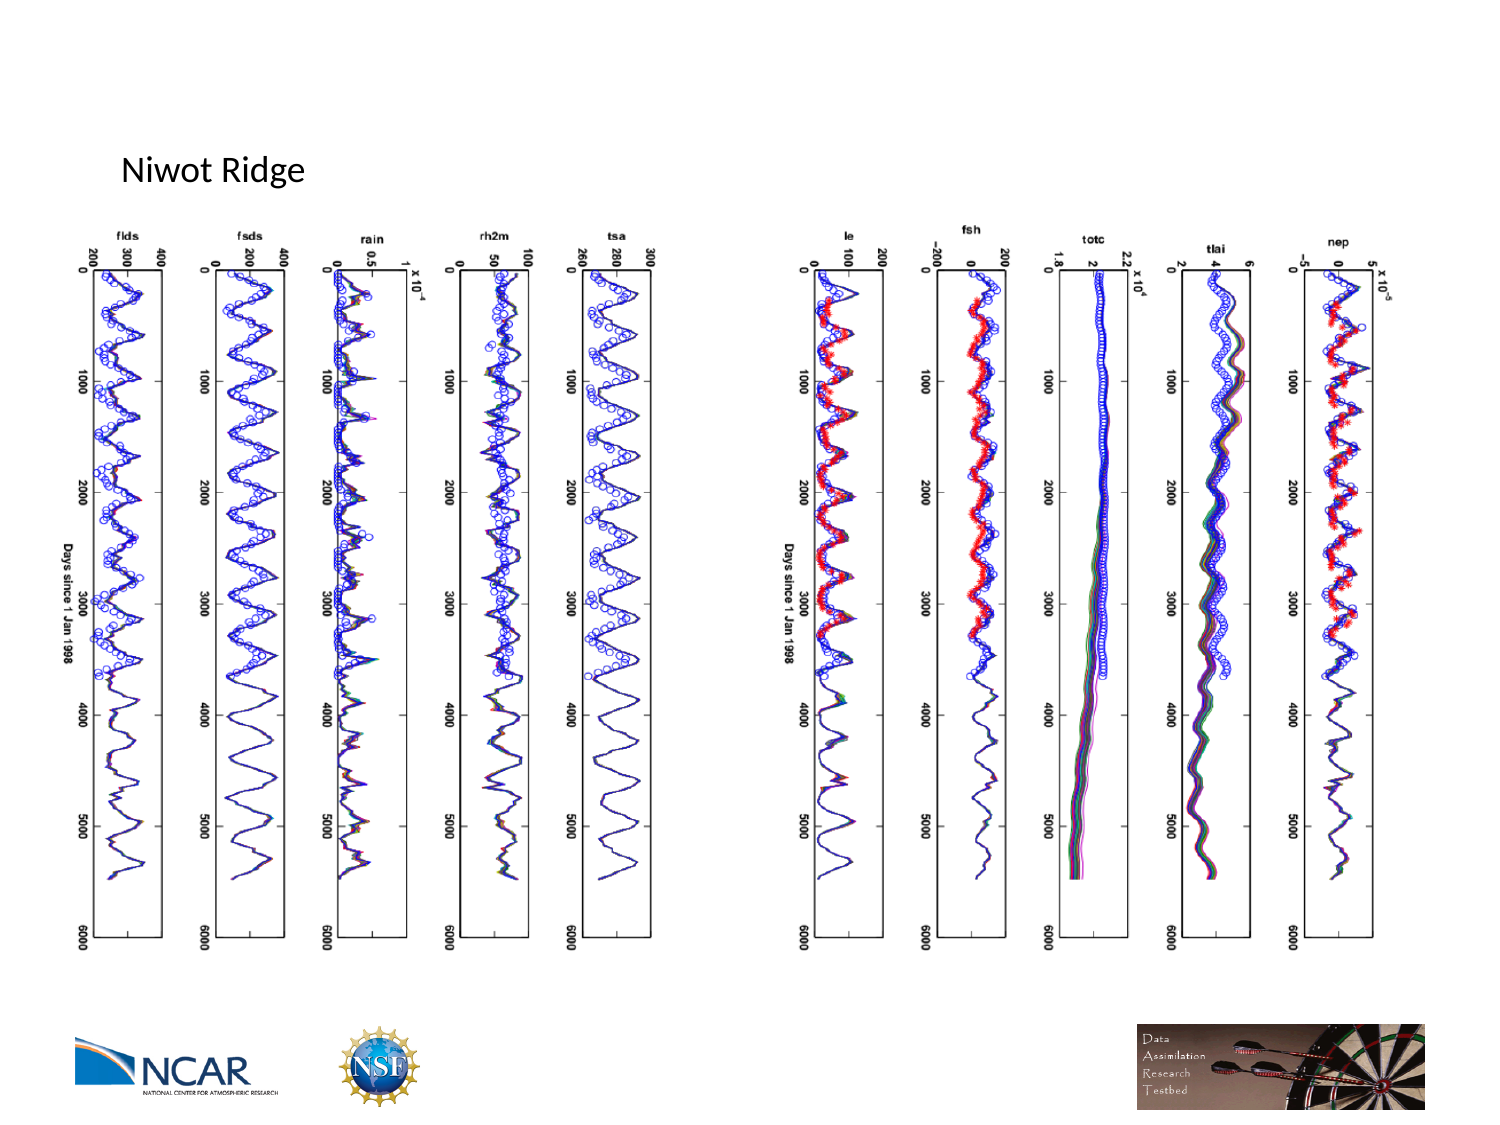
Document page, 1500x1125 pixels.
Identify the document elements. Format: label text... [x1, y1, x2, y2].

picture [0, 212, 1500, 963]
text_box Niwot Ridge [106, 137, 321, 198]
picture [337, 1024, 421, 1108]
picture [75, 1037, 278, 1095]
picture [1137, 1024, 1425, 1110]
